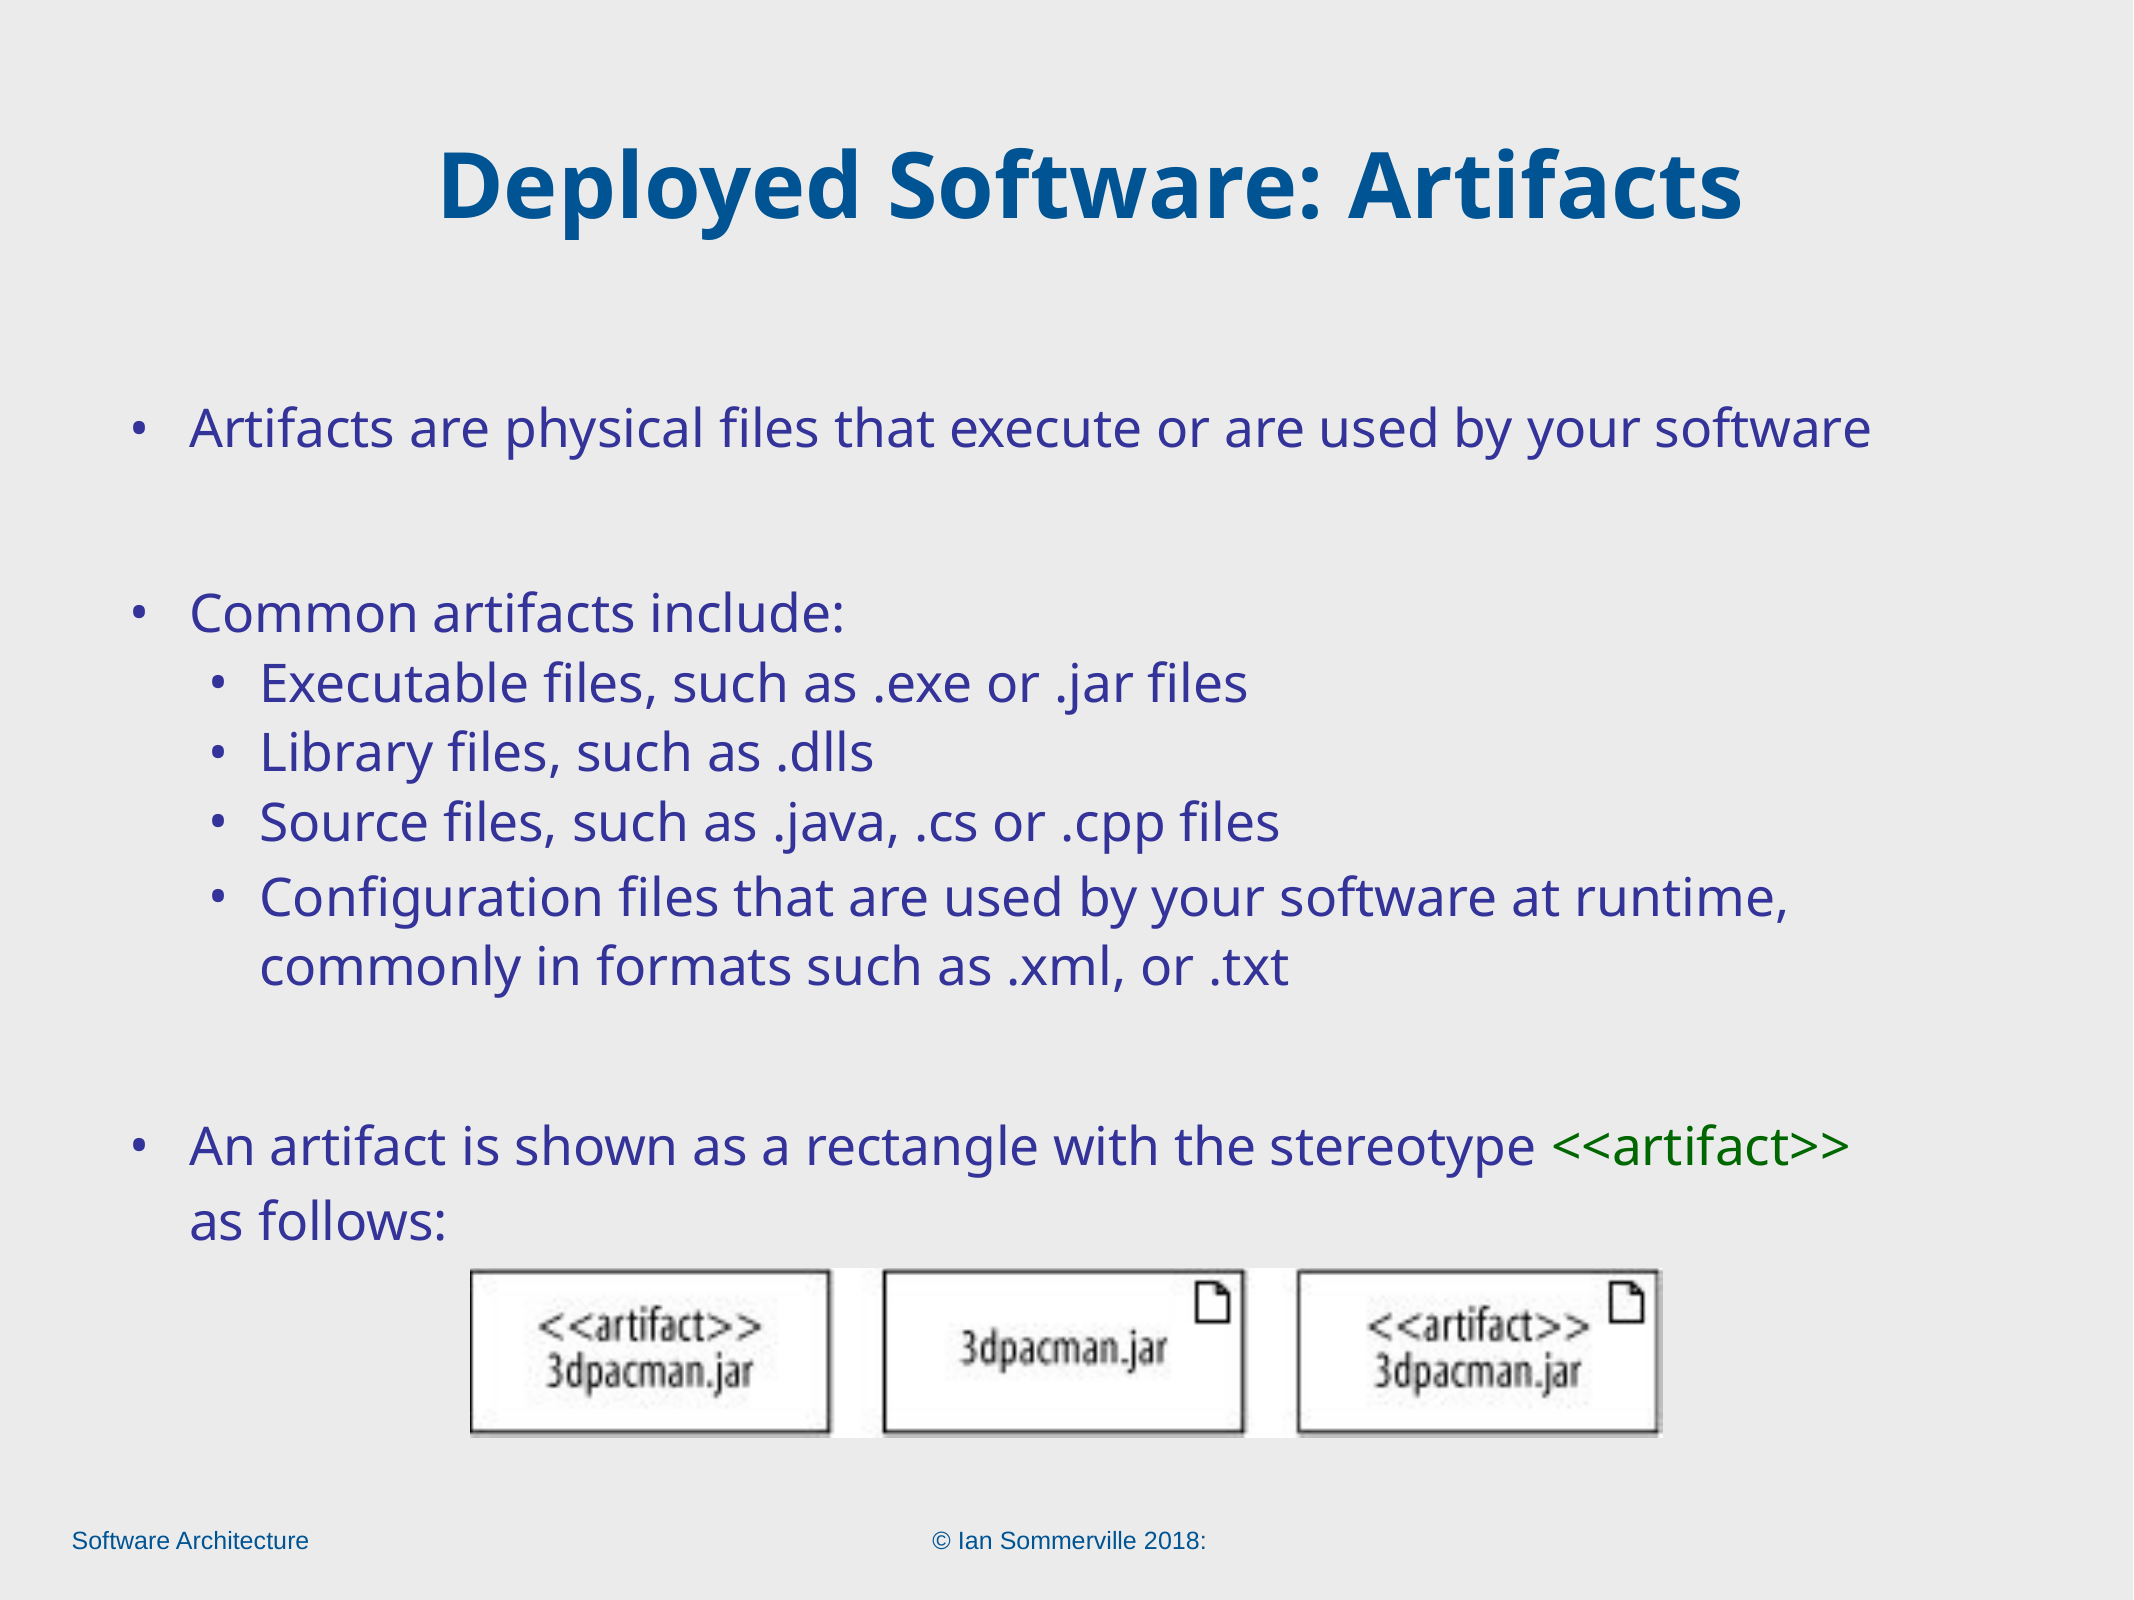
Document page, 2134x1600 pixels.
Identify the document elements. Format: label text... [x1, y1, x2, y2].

picture [470, 1268, 1663, 1438]
title Deployed Software: Artifacts [348, 123, 1830, 395]
text_box Artifacts are physical files that execute or are used by your software Common artifacts include: Executable files, such as .exe or .jar files Library files, such as .dlls Source files, such as .java, .cs or .cpp files Configuration files that are used by your software at runtime, commonly in formats such as .xml, or .txt An artifact is shown as a rectangle with the stereotype <<artifact>> as follows: [126, 373, 2134, 1252]
